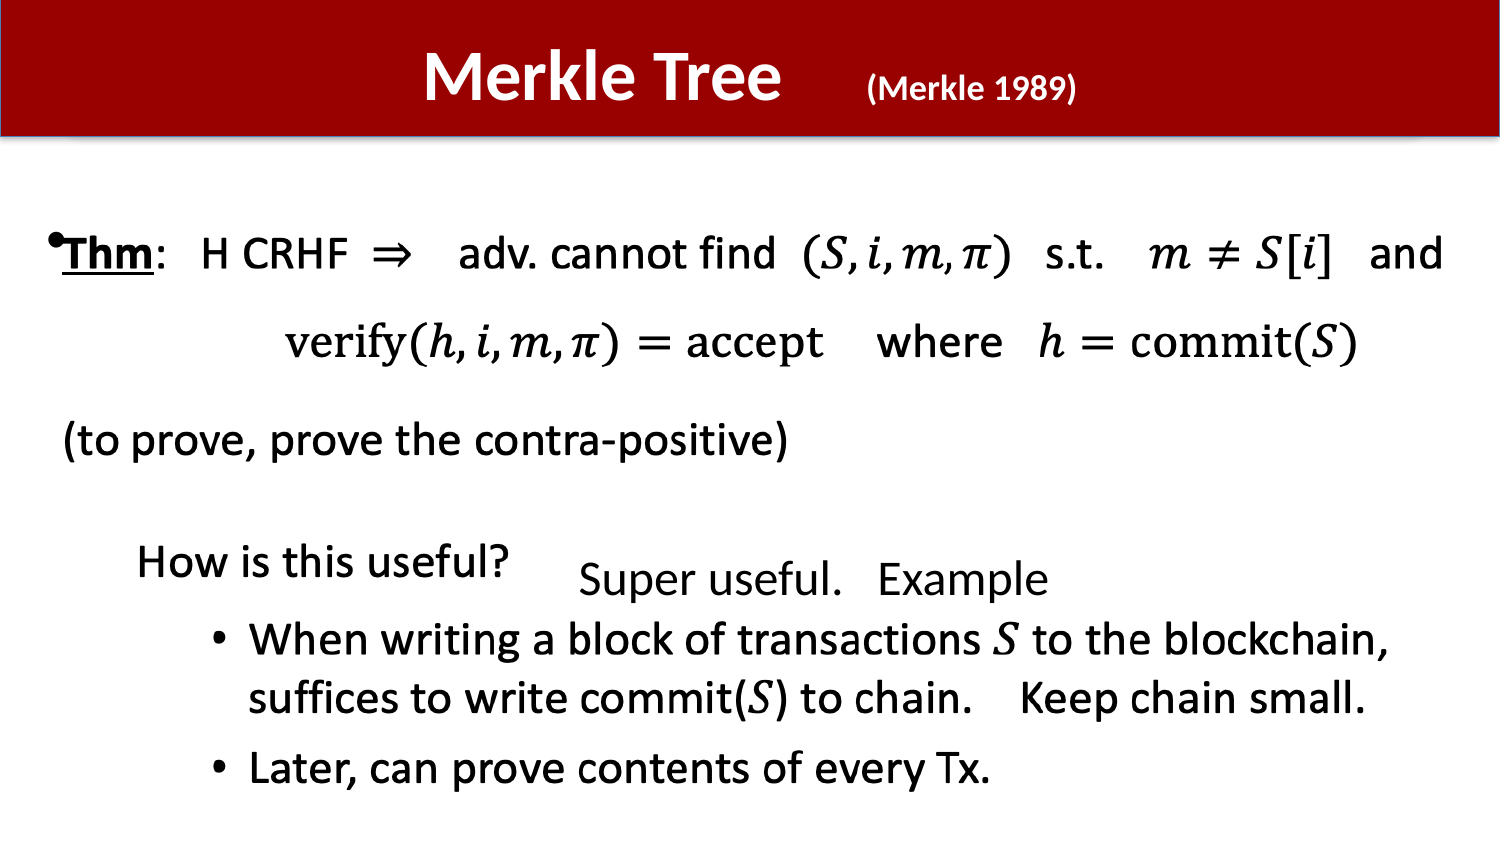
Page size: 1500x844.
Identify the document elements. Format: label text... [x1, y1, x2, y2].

list [31, 196, 1500, 824]
text_box Super useful. Example [563, 537, 1070, 613]
title Merkle Tree (Merkle 1989) [75, 20, 1425, 123]
